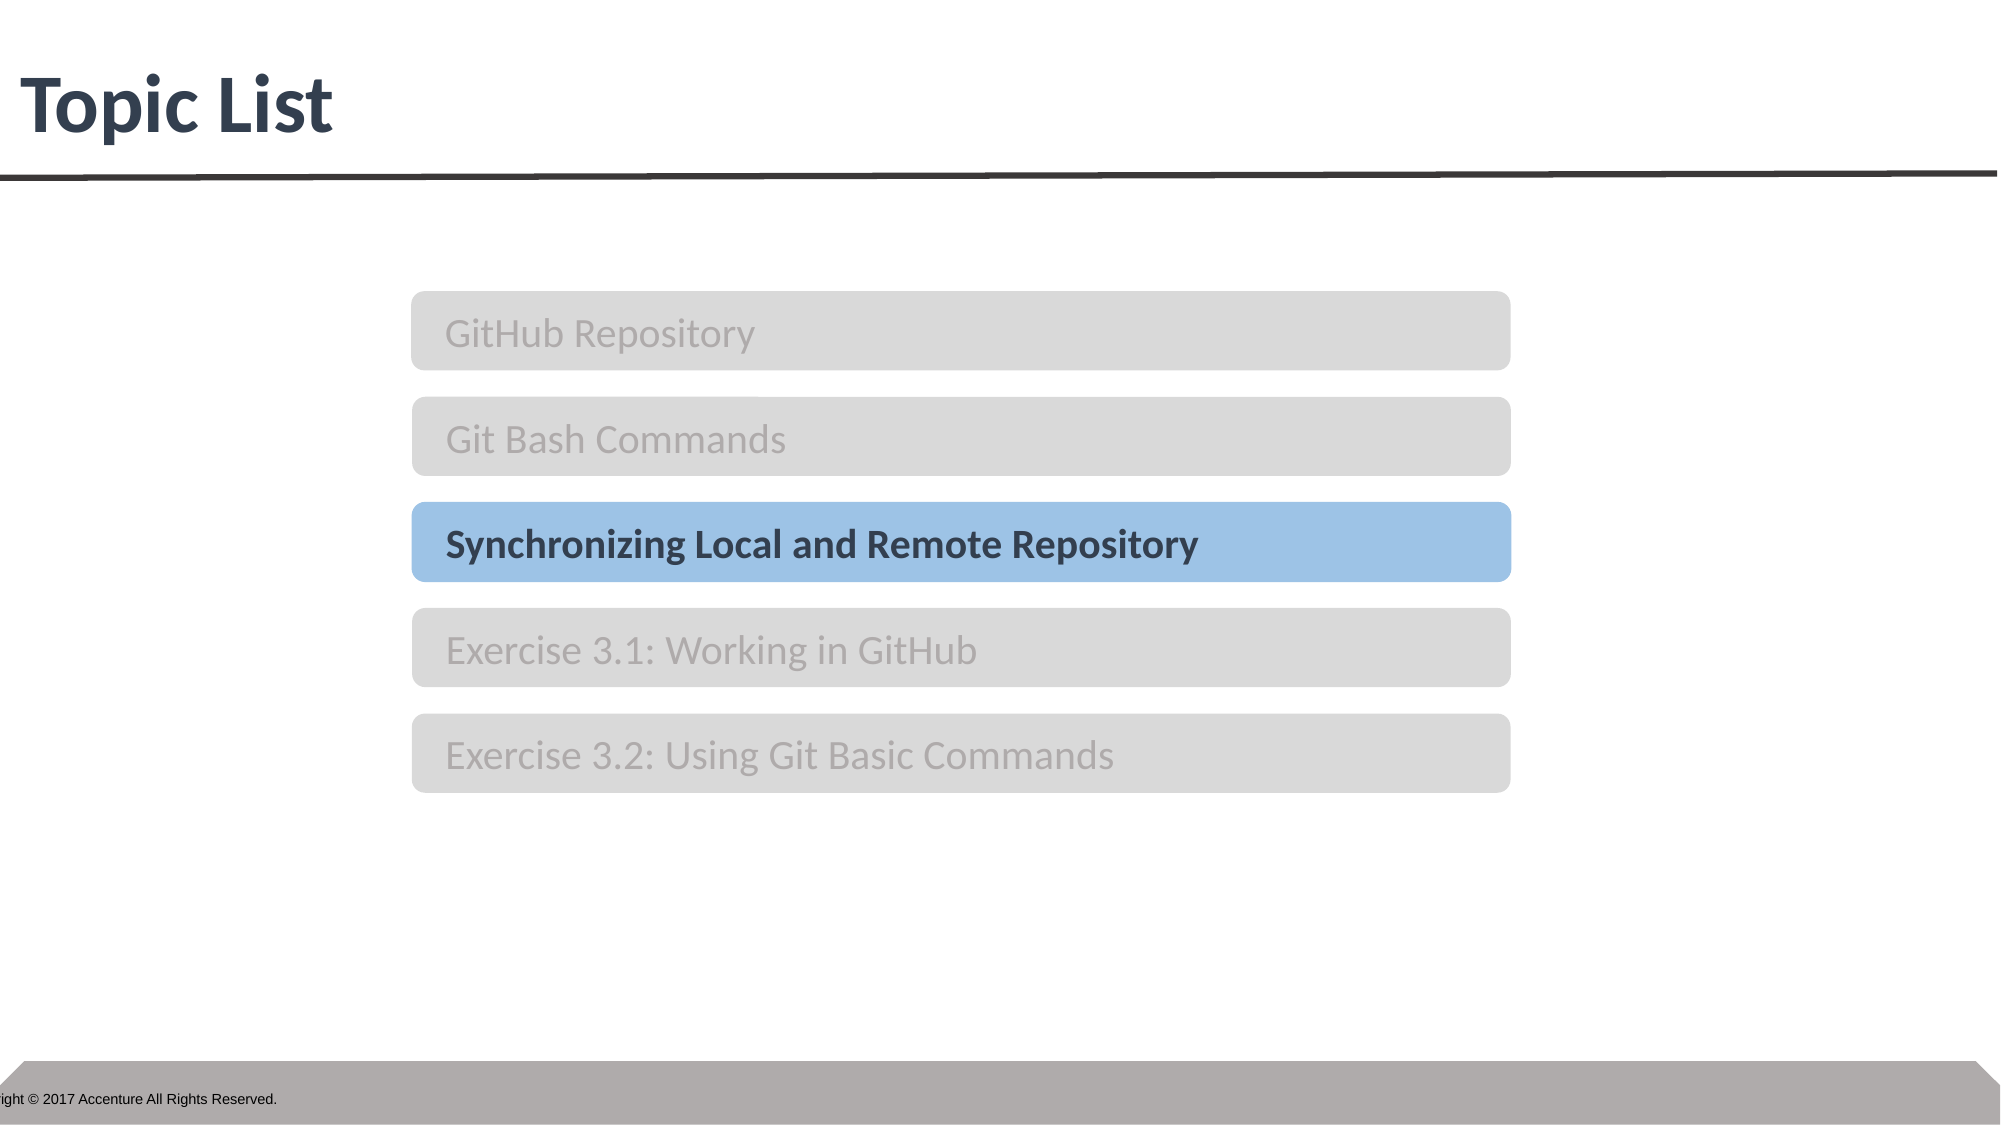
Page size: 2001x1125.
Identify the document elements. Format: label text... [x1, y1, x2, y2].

text_box Exercise 3.2: Using Git Basic Commands [411, 712, 1512, 794]
title Topic List [5, 53, 2000, 147]
text_box GitHub Repository [410, 290, 1512, 371]
text_box Synchronizing Local and Remote Repository [411, 501, 1512, 583]
text_box Git Bash Commands [411, 396, 1512, 477]
text_box Exercise 3.1: Working in GitHub [411, 607, 1512, 688]
